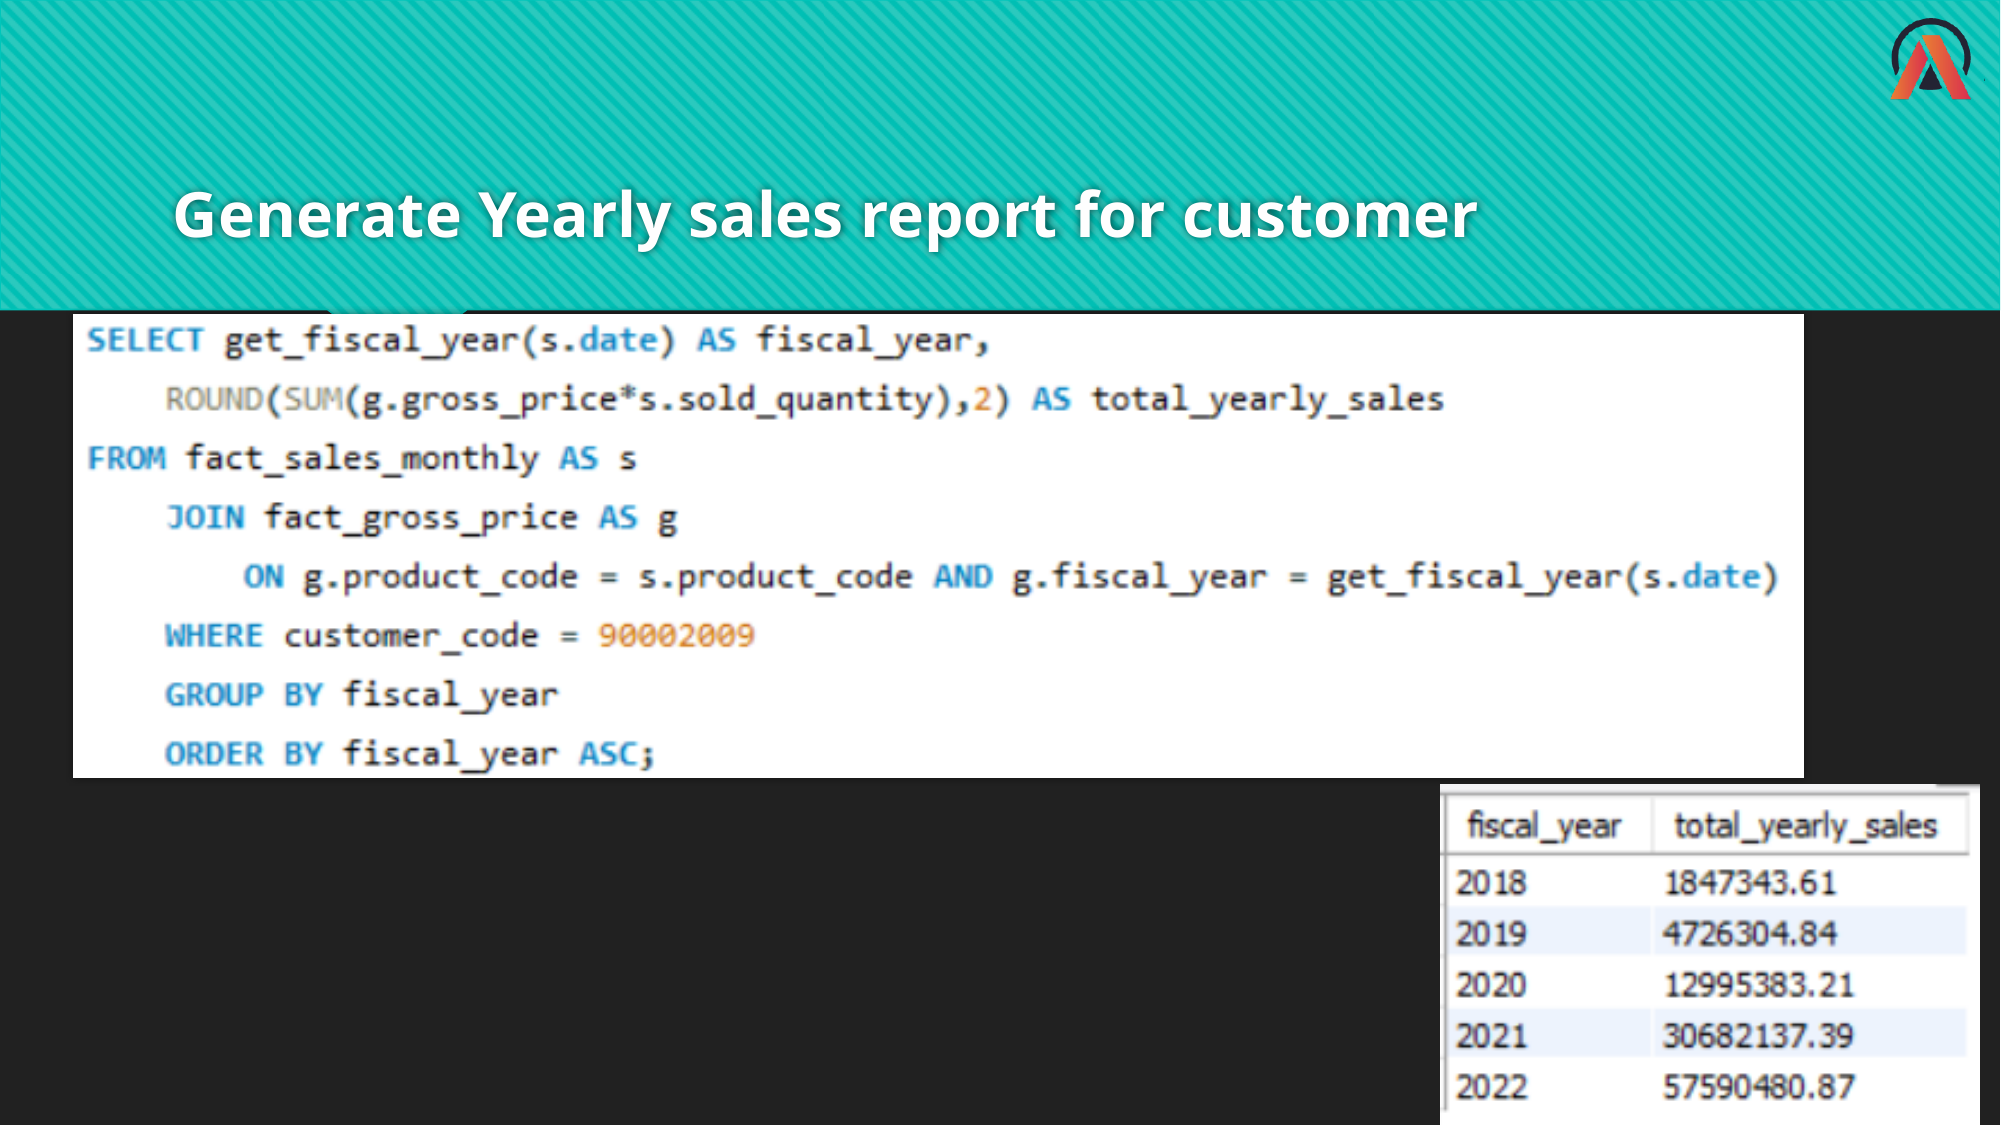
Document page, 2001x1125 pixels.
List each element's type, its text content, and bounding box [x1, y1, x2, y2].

picture [1866, 0, 1985, 118]
picture [1440, 784, 1980, 1125]
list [73, 314, 1804, 778]
text_box Generate Yearly sales report for customer [157, 98, 1893, 258]
